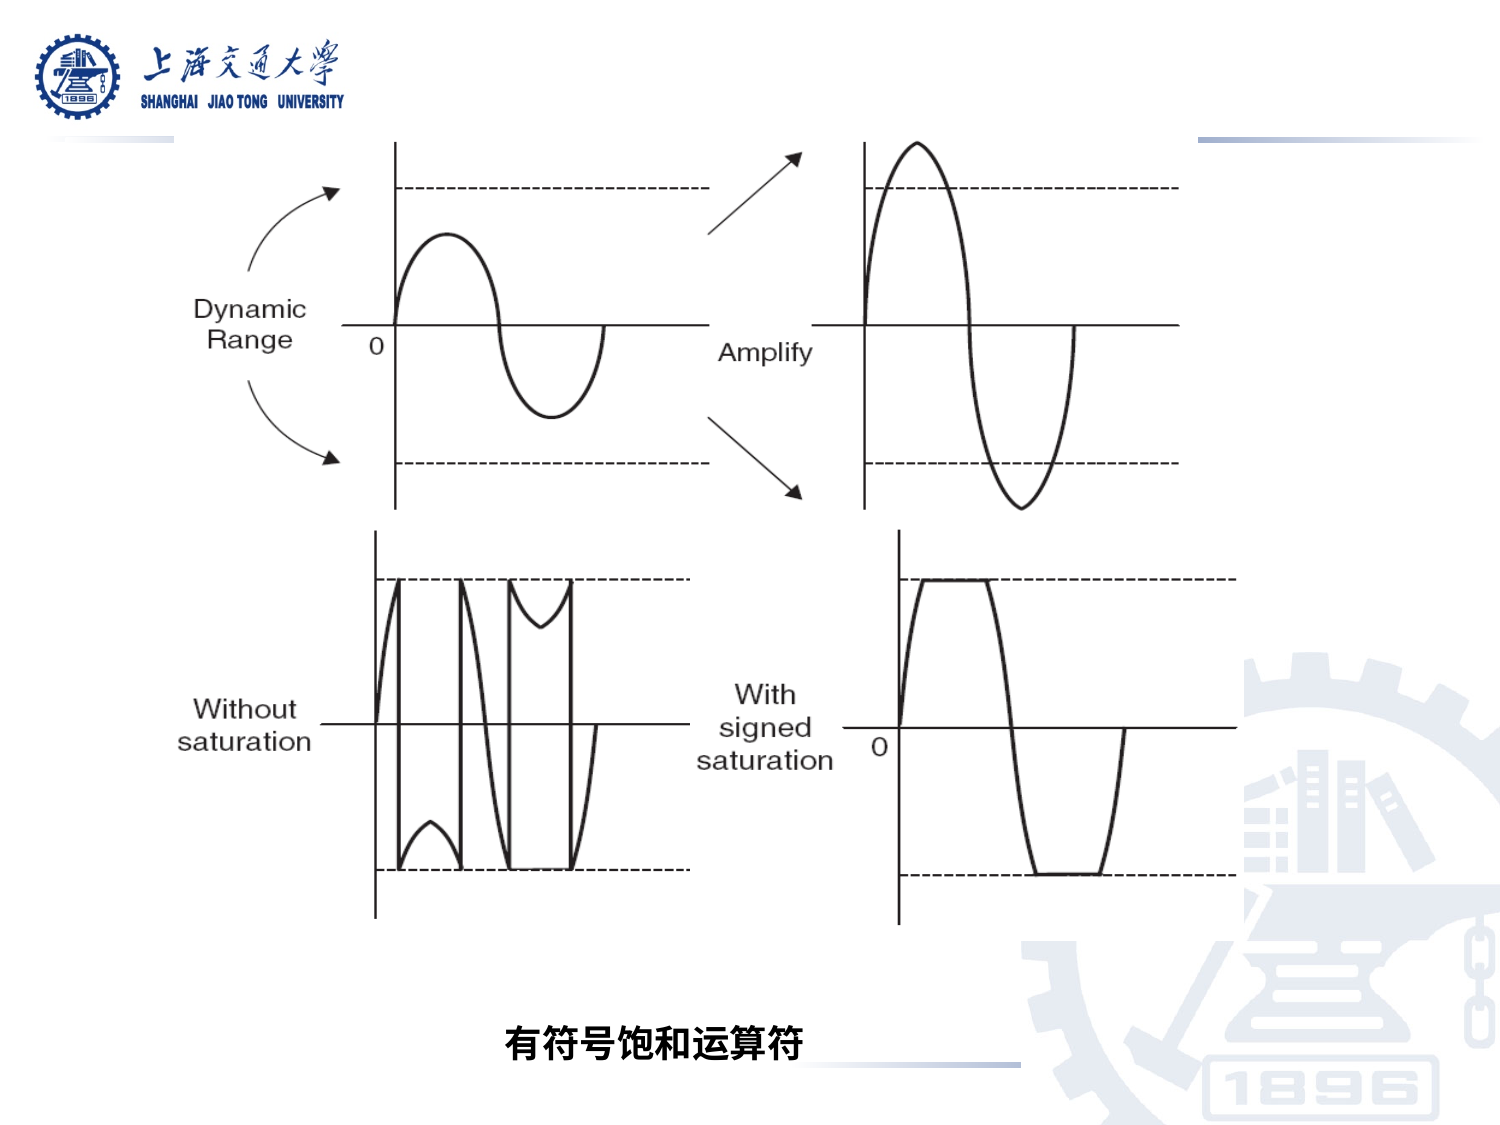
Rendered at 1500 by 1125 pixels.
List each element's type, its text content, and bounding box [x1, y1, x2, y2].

picture [0, 0, 1500, 1125]
text_box 有符号饱和运算符 [490, 1012, 820, 1073]
